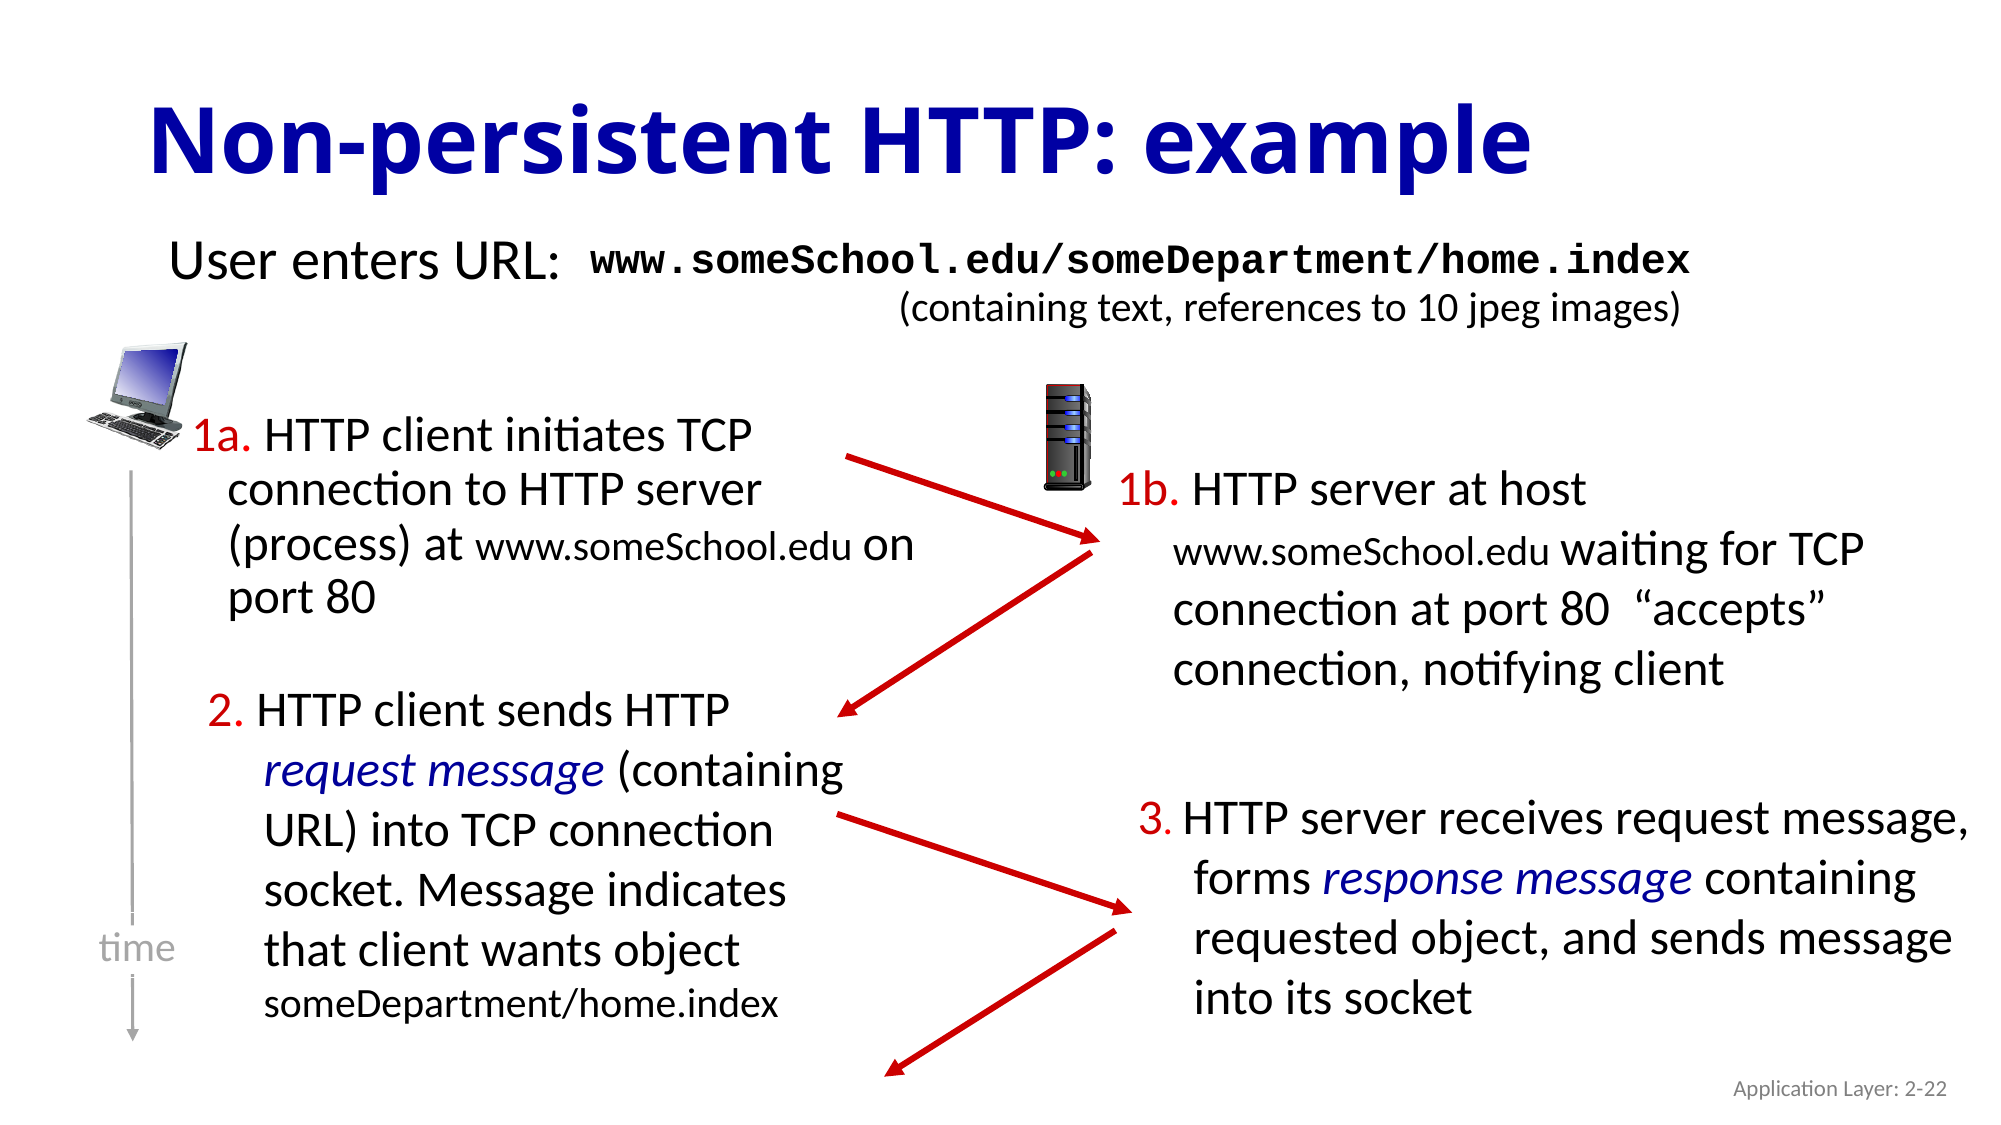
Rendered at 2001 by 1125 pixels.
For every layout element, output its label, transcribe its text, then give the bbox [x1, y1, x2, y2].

text_box (containing text, references to 10 jpeg images) [767, 309, 1814, 338]
text_box [845, 455, 1101, 544]
text_box [836, 552, 1092, 718]
text_box User enters URL: [132, 221, 1436, 299]
text_box www.someSchool.edu/someDepartment/home.index [575, 232, 1879, 309]
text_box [60, 337, 190, 458]
text_box [836, 813, 1133, 915]
title Non-persistent HTTP: example [131, 70, 1856, 218]
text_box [1044, 384, 1092, 490]
slide_number Application Layer: 2-22 [1512, 1056, 1963, 1117]
text_box 2. HTTP client sends HTTP request message (containing URL) into TCP connection socket. Message indicates that client wants object someDepartment/home.index [192, 668, 885, 846]
text_box 1b. HTTP server at host www.someSchool.edu waiting for TCP connection at port 80 “accepts” connection, notifying client [1101, 448, 1986, 696]
text_box 3. HTTP server receives request message, forms response message containing requested object, and sends message into its socket [1122, 777, 2000, 1073]
text_box [126, 978, 139, 1042]
text_box 1a. HTTP client initiates TCP connection to HTTP server (process) at www.someSchool.edu on port 80 [154, 401, 951, 714]
text_box [884, 930, 1116, 1077]
text_box time [83, 912, 191, 978]
